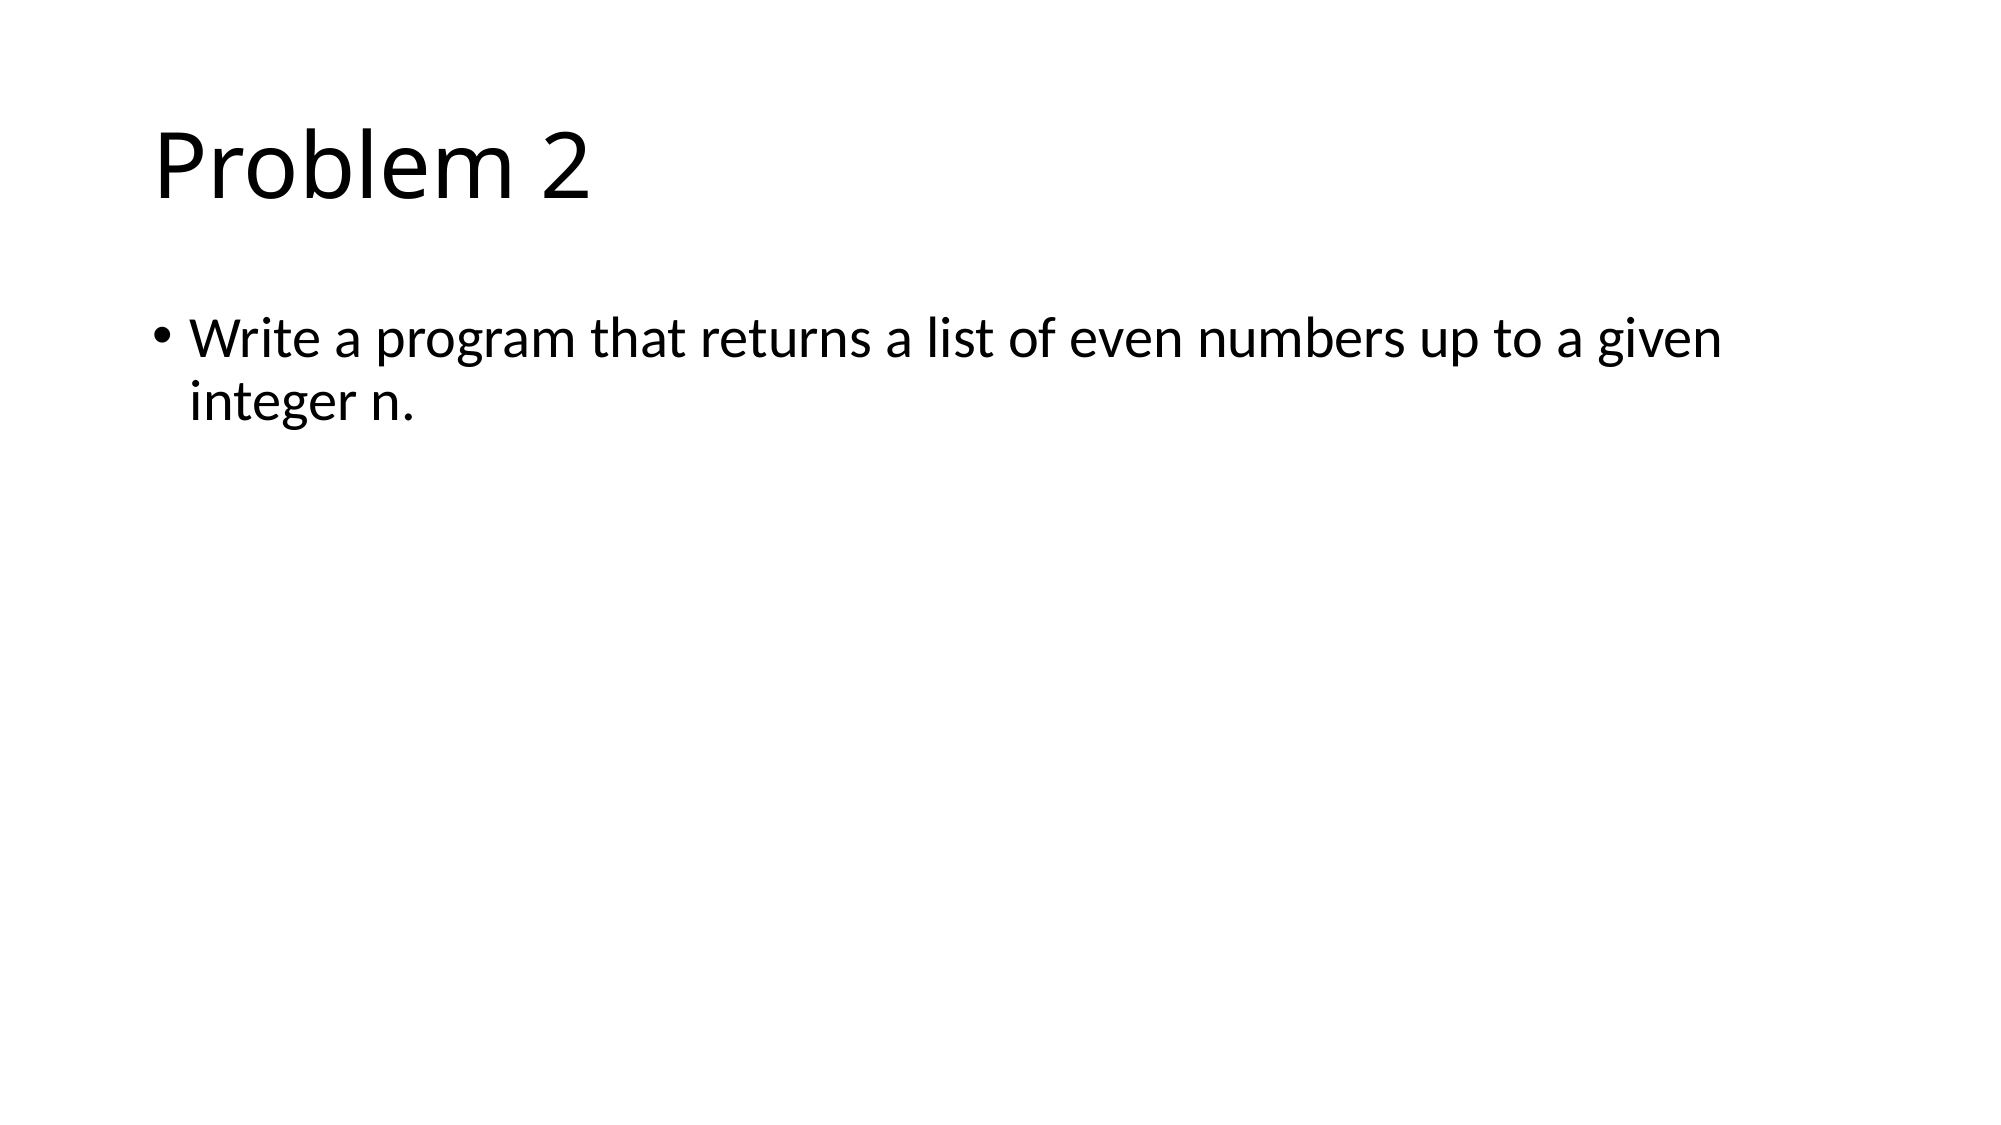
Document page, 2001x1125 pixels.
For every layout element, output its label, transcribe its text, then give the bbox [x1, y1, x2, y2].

title Problem 2 [137, 59, 1863, 278]
list Write a program that returns a list of even numbers up to a given integer n. [137, 299, 1863, 1014]
